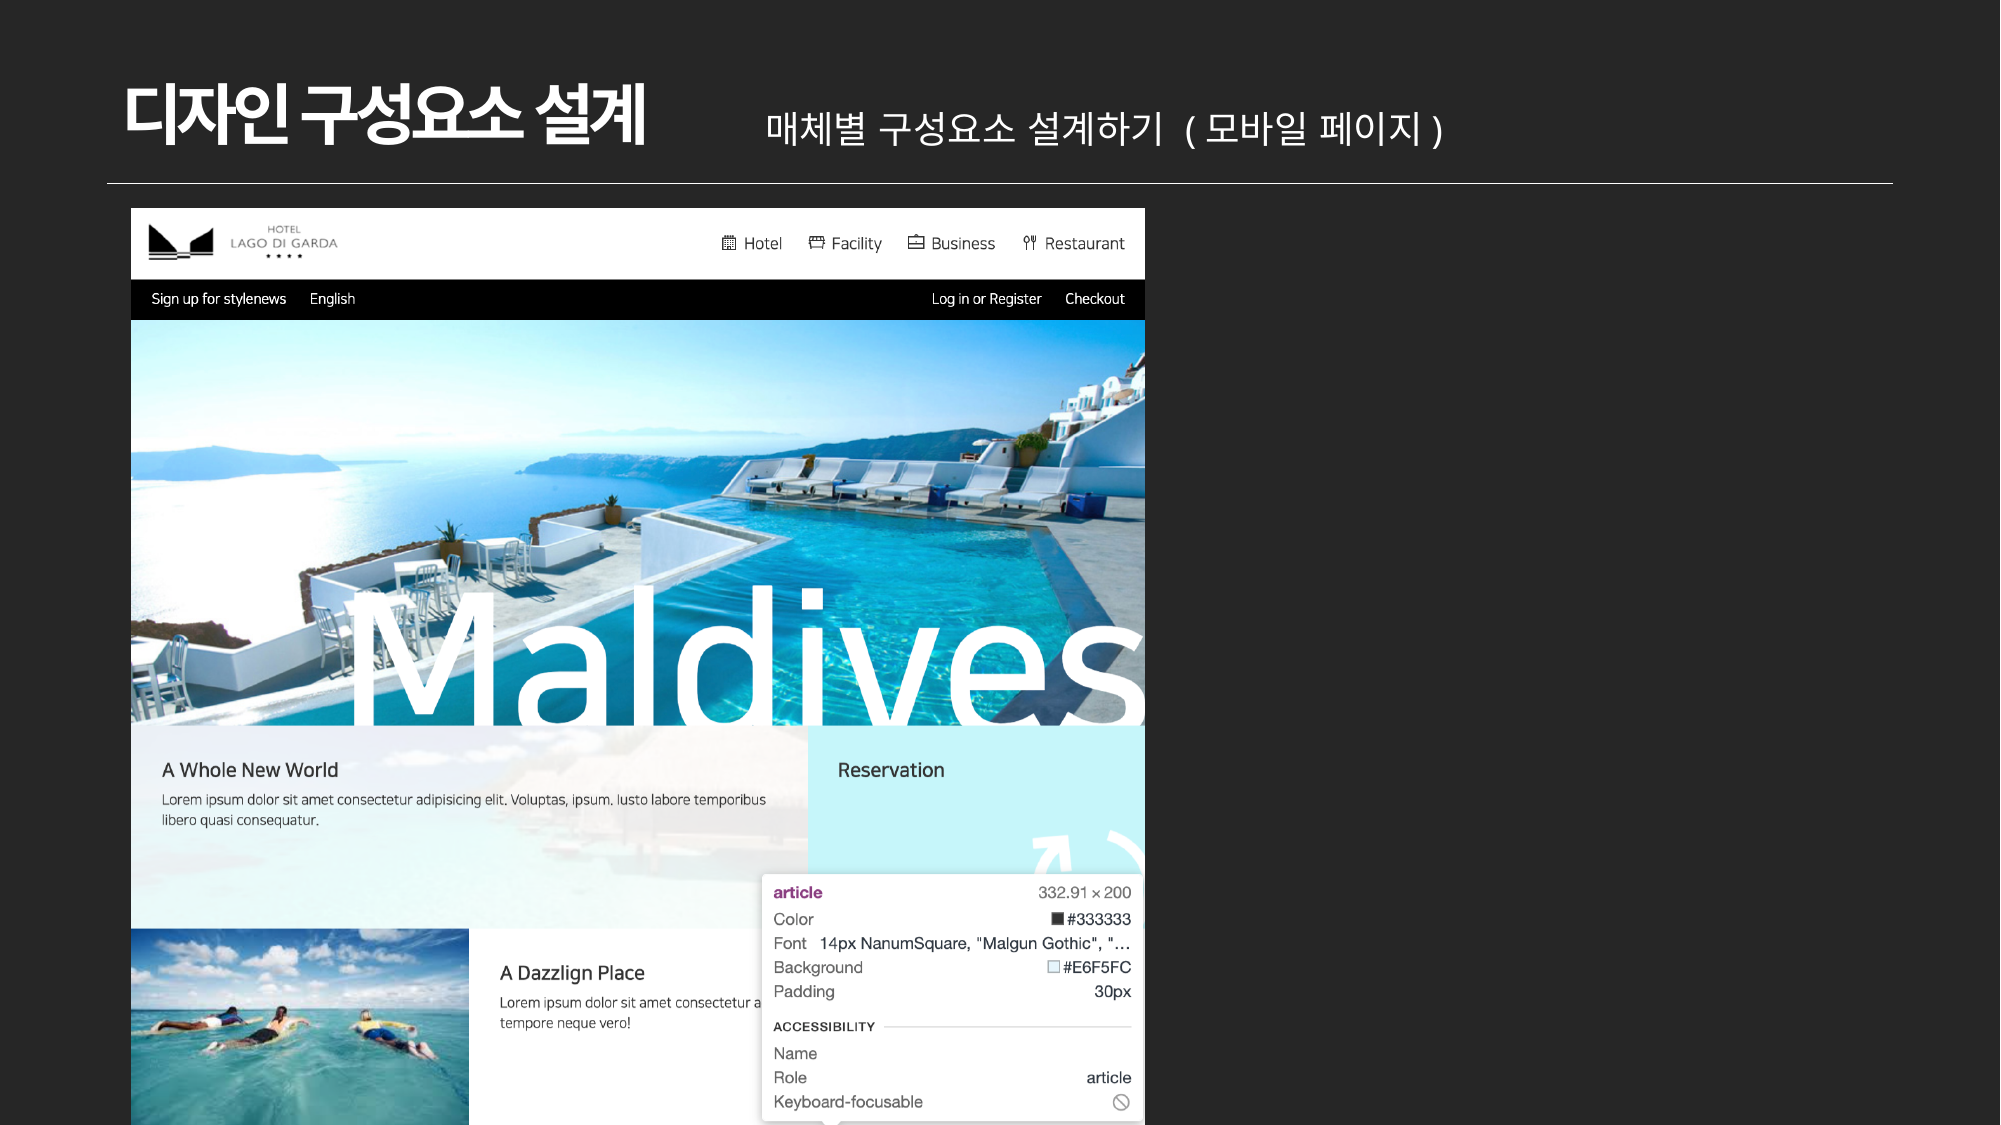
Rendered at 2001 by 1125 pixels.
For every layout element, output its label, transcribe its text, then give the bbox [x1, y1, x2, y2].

picture [131, 208, 1145, 1125]
text_box 디자인 구성요소 설계 [106, 65, 1917, 160]
text_box 매체별 구성요소 설계하기 (모바일 페이지) [750, 98, 1458, 158]
